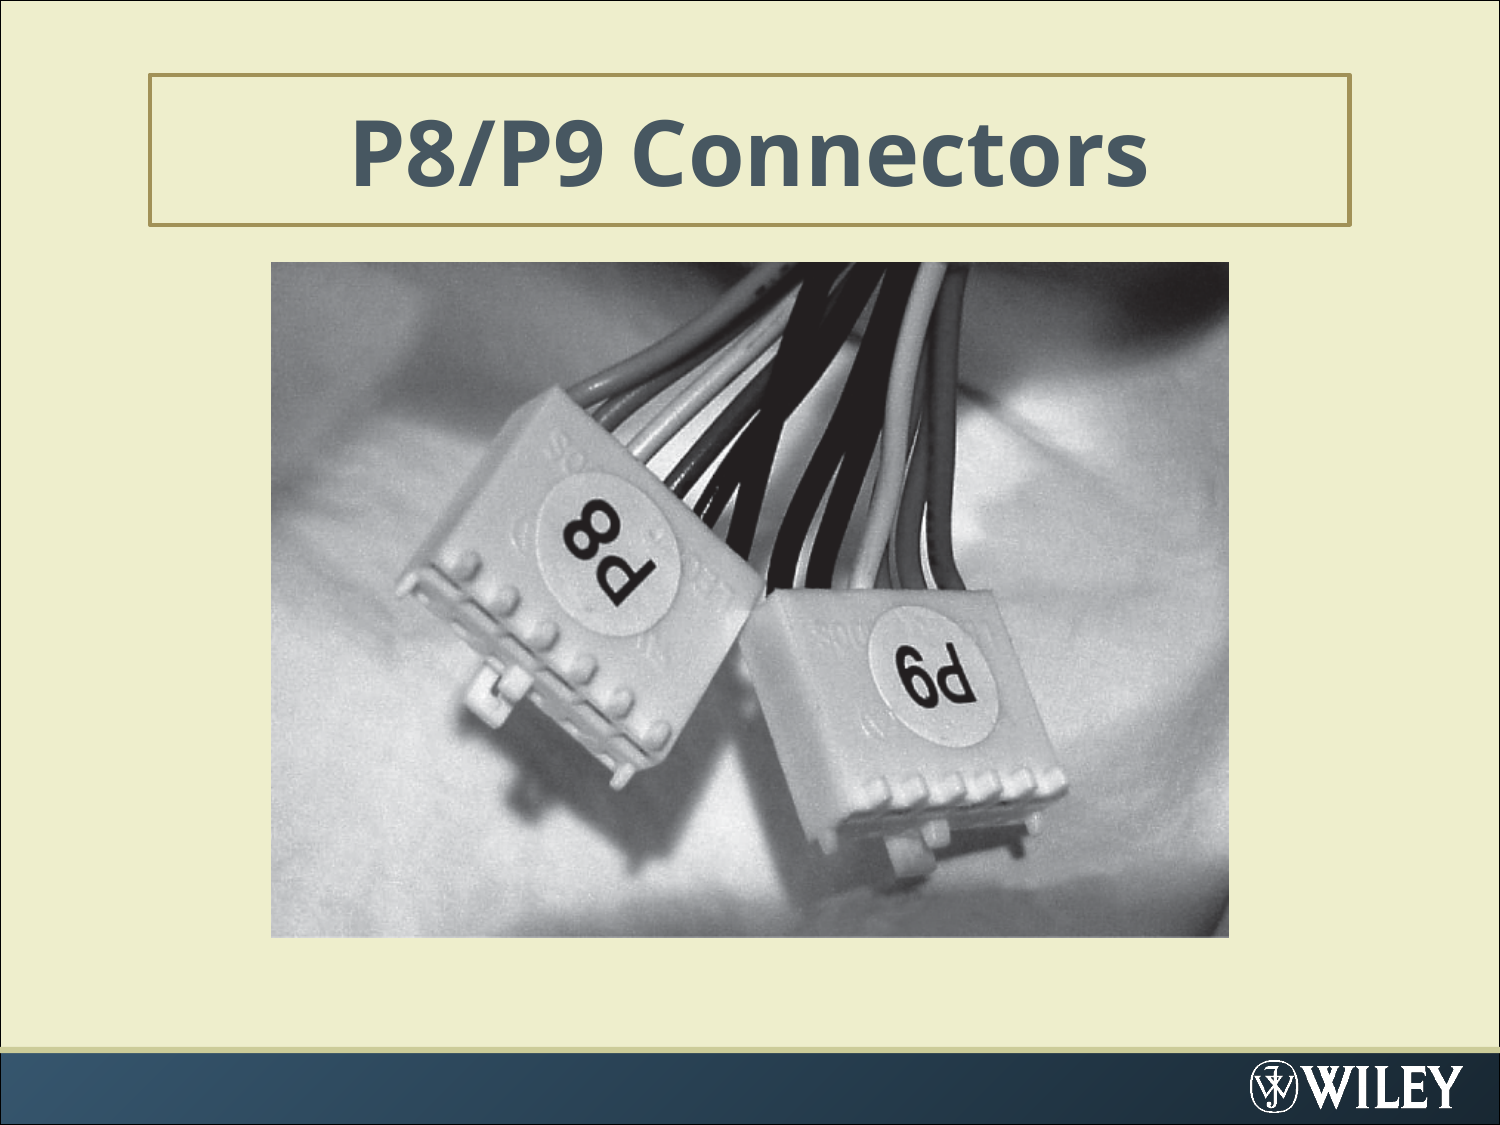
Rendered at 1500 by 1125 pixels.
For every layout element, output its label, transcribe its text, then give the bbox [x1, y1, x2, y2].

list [270, 261, 1229, 938]
title P8/P9 Connectors [148, 73, 1352, 227]
picture [1250, 1060, 1463, 1113]
